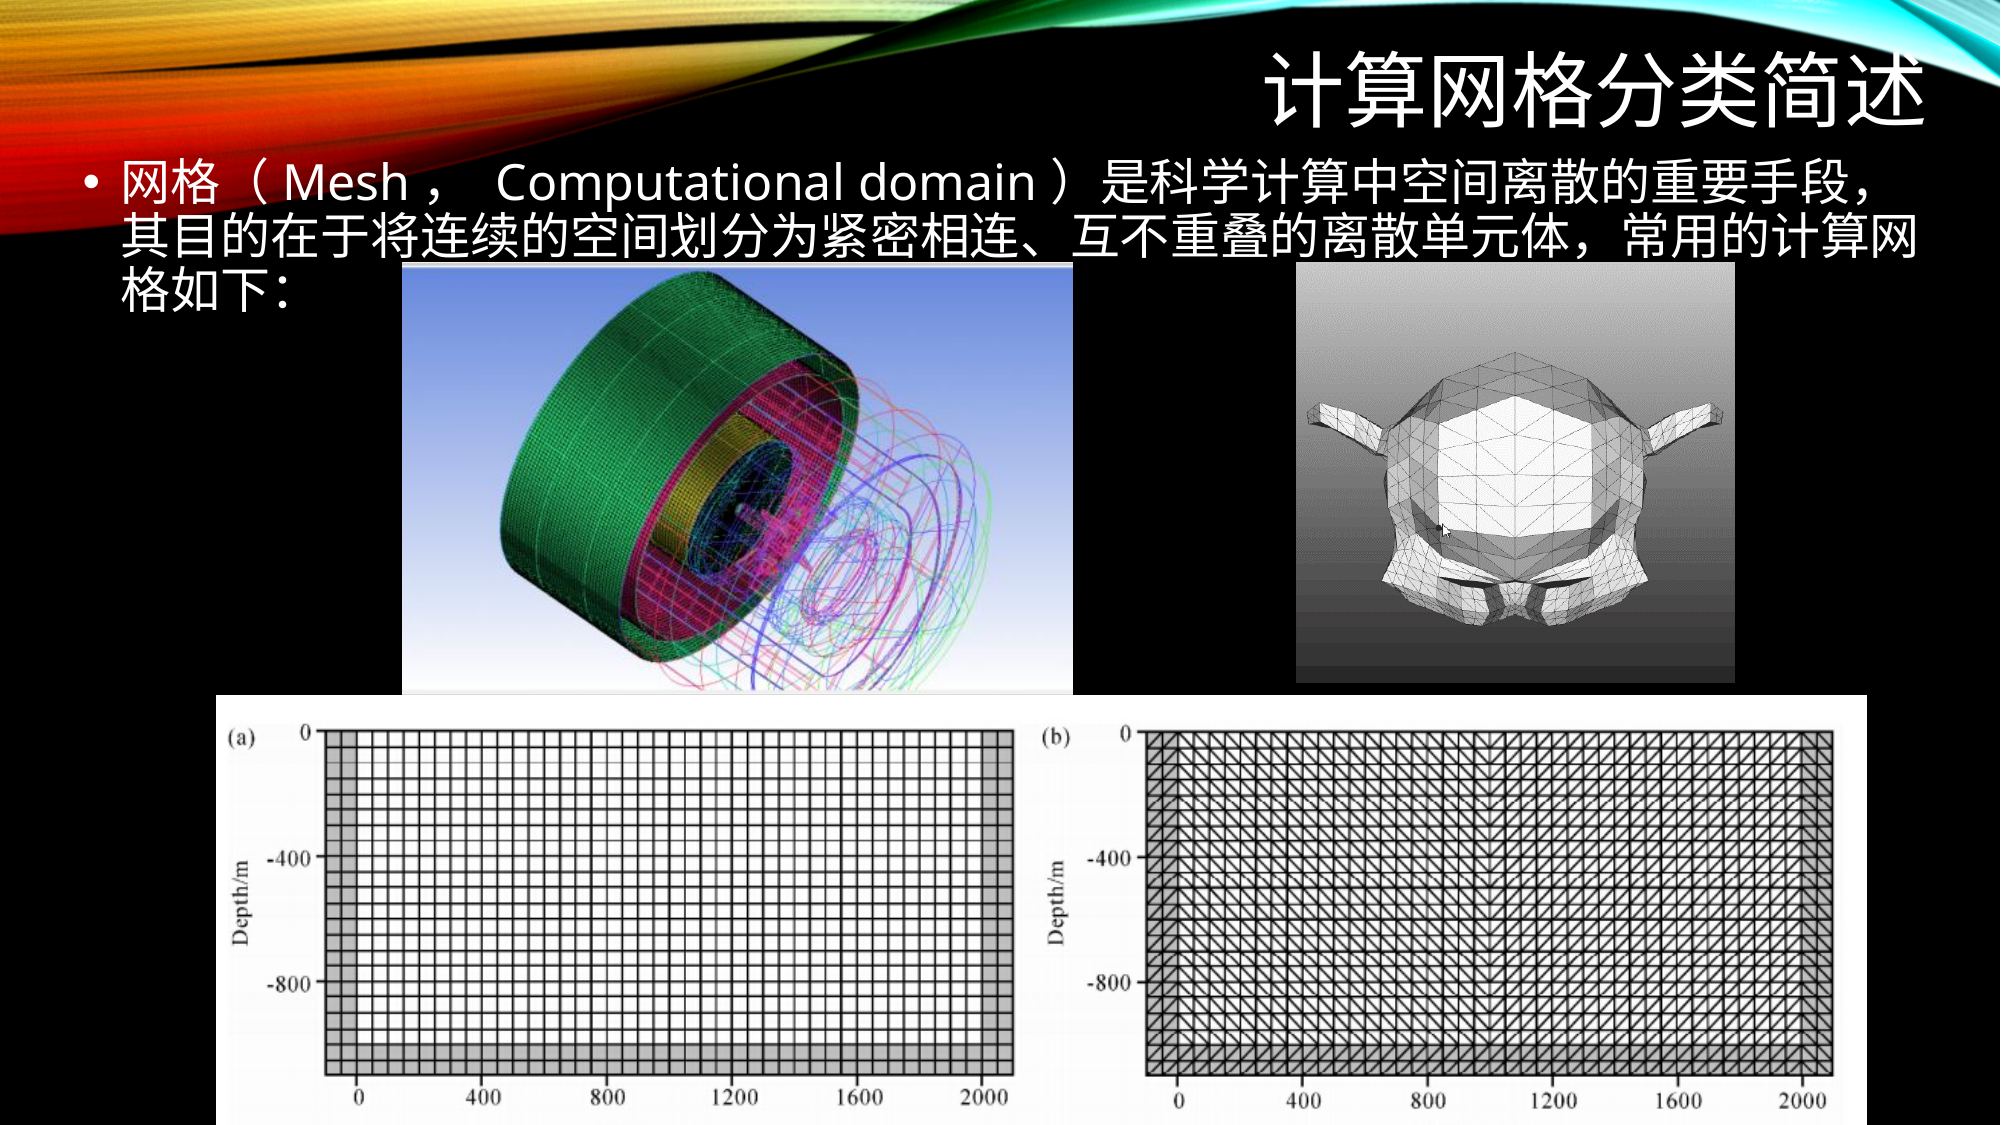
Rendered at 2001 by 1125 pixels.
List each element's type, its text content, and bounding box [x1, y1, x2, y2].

title 计算网格分类简述 [529, 19, 1943, 149]
list 网格（Mesh， Computational domain）是科学计算中空间离散的重要手段，其目的在于将连续的空间划分为紧密相连、互不重叠的离散单元体，常用的计算网格如下： [67, 149, 1958, 342]
picture [0, 0, 2000, 237]
picture [1295, 262, 1735, 683]
picture [215, 261, 1867, 1125]
